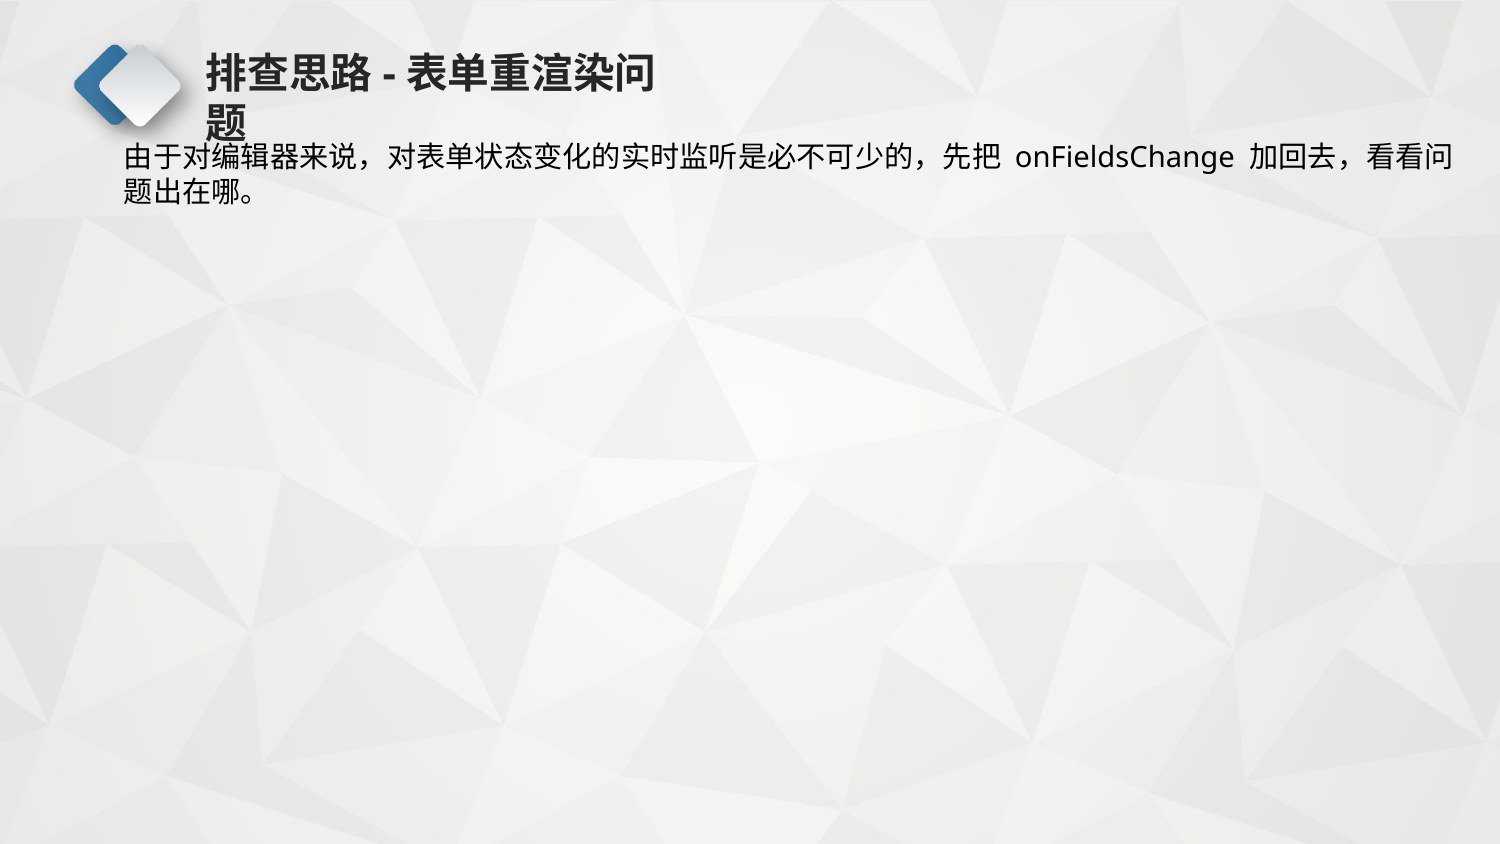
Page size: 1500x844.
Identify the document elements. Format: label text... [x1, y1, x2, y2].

picture [0, 1, 1500, 844]
text_box 由于对编辑器来说，对表单状态变化的实时监听是必不可少的，先把 onFieldsChange 加回去，看看问题出在哪。 [123, 138, 1472, 207]
title 排查思路-表单重渲染问题 [194, 41, 694, 103]
